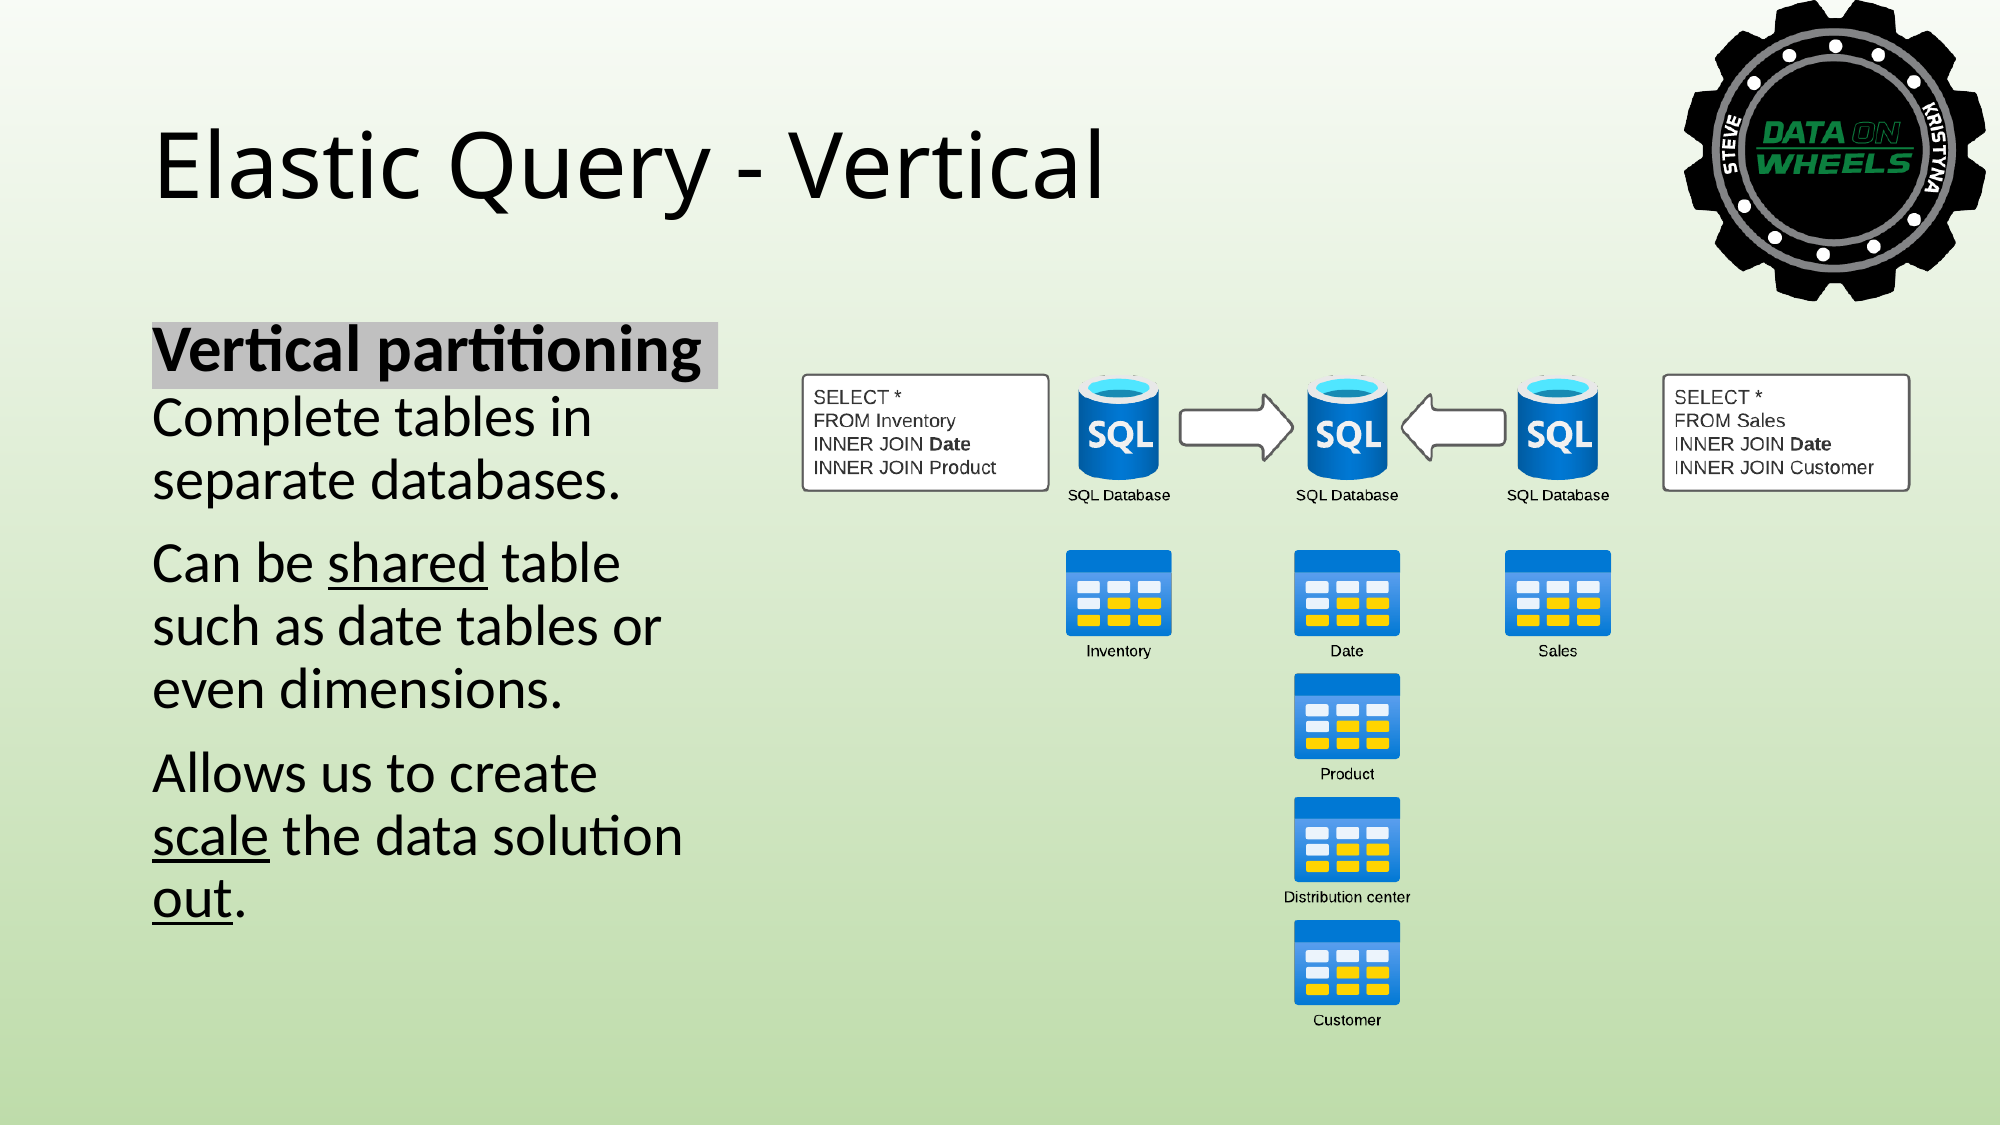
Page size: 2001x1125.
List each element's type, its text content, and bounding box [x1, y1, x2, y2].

picture [1684, 0, 1986, 302]
title Elastic Query - Vertical [137, 59, 1678, 278]
picture [767, 339, 1944, 1066]
list Vertical partitioning Complete tables in separate databases. Can be shared table such as date tables or even dimensions. Allows us to create scale the data solution out. [137, 306, 742, 1100]
